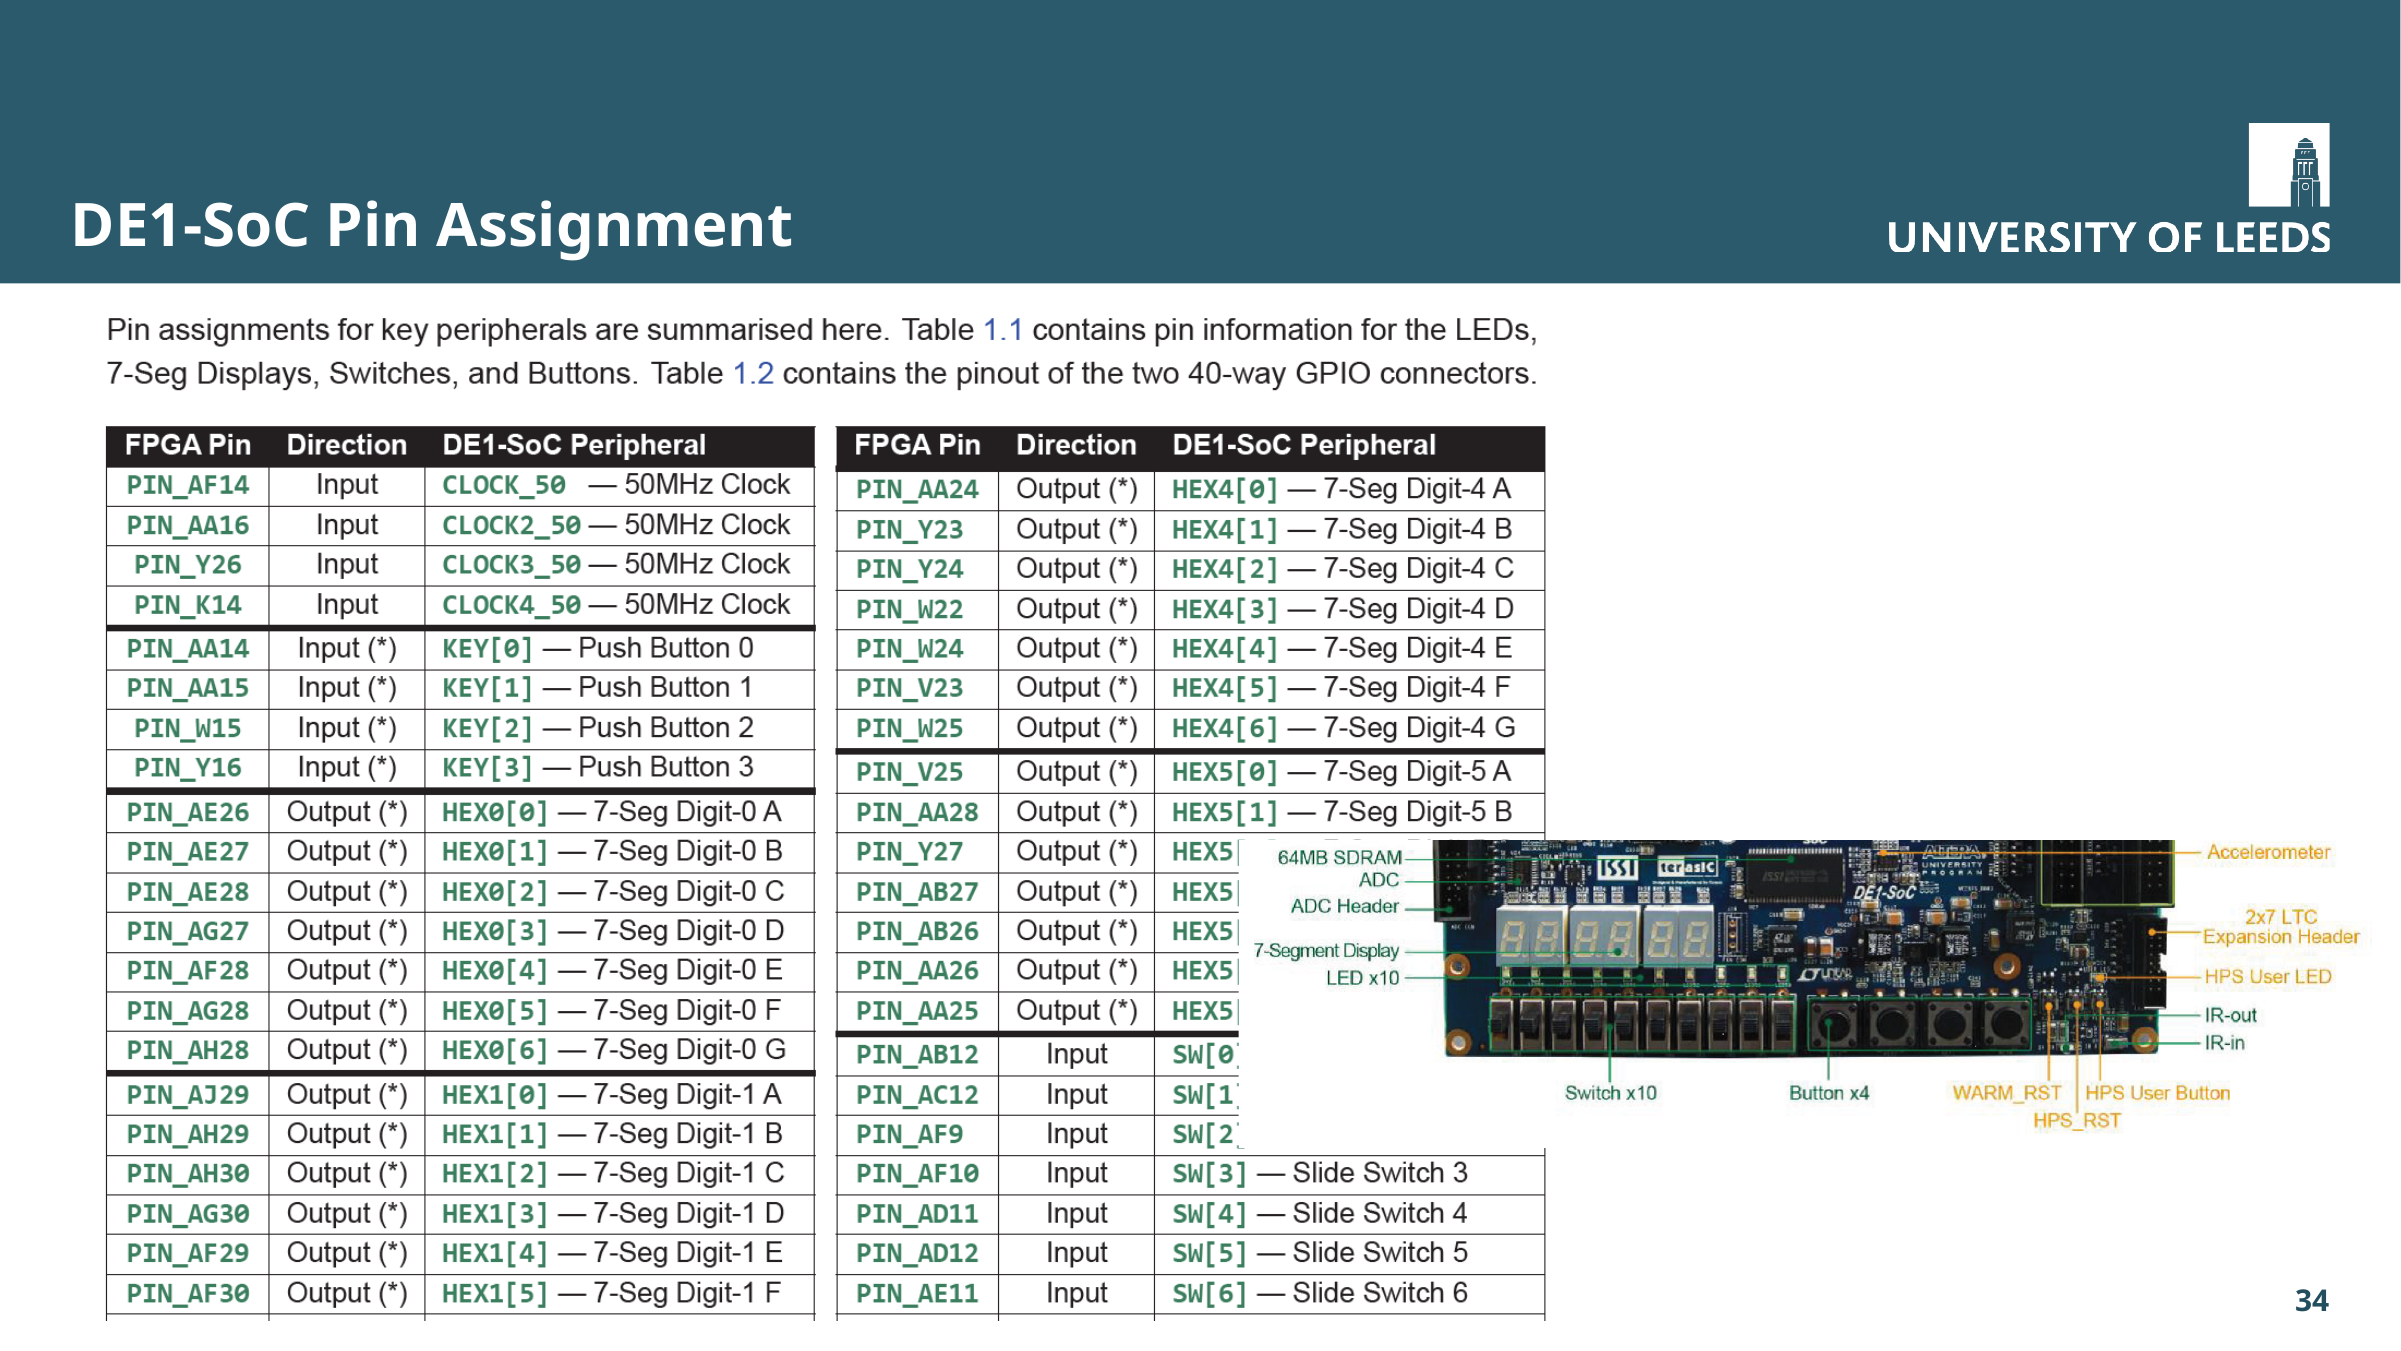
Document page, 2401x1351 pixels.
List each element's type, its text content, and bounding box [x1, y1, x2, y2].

title DE1-SoC Pin Assignment [70, 81, 1806, 259]
picture [70, 292, 2401, 1321]
